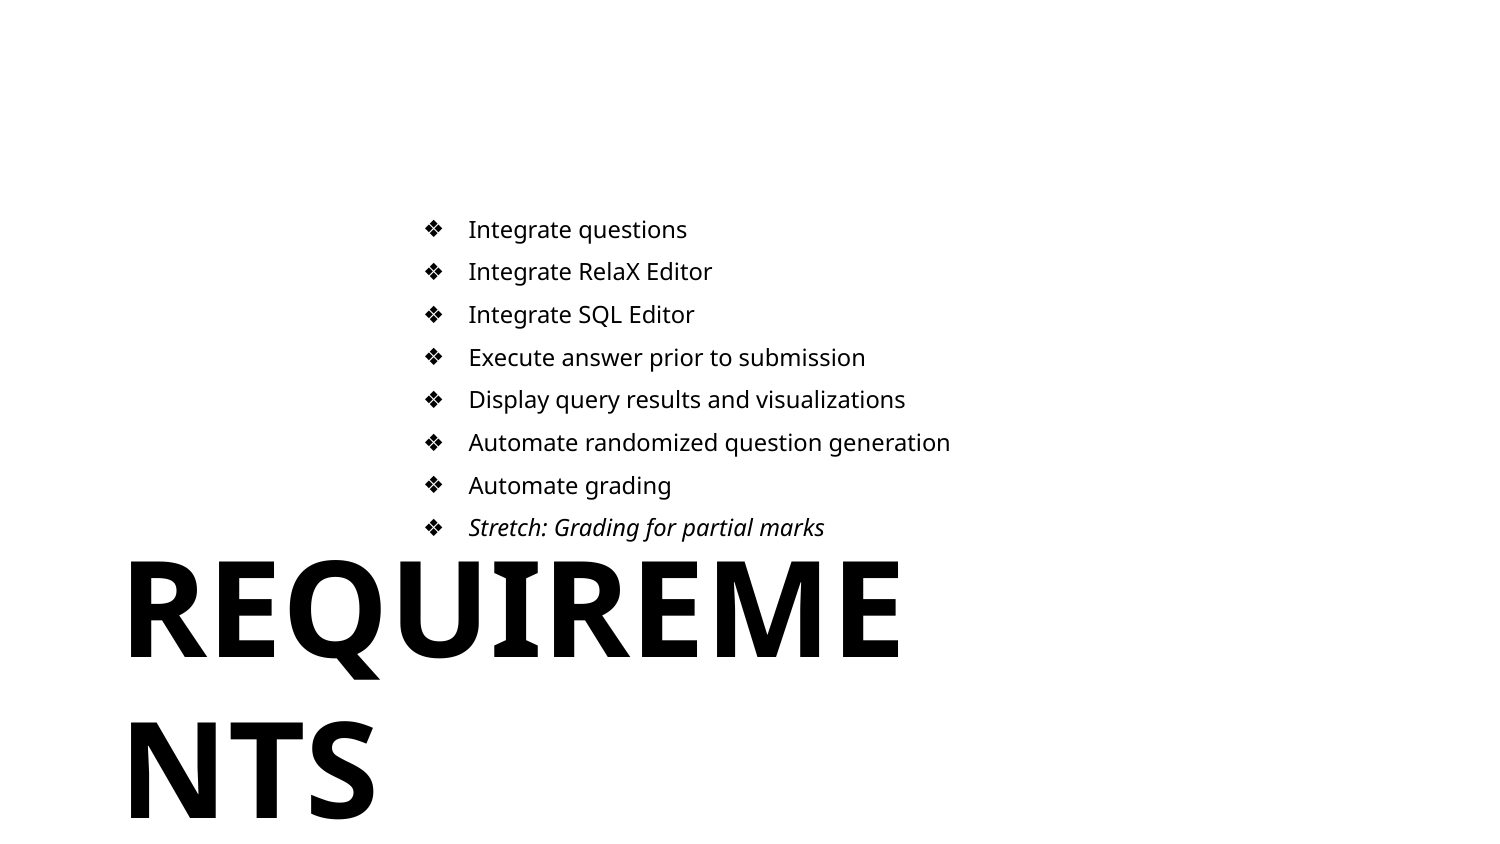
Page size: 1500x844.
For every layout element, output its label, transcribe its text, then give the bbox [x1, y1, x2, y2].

title REQUIREMENTS [104, 508, 987, 686]
list Integrate questions Integrate RelaX Editor Integrate SQL Editor Execute answer prior to submission Display query results and visualizations Automate randomized question generation Automate grading Stretch: Grading for partial marks [319, 185, 1456, 560]
